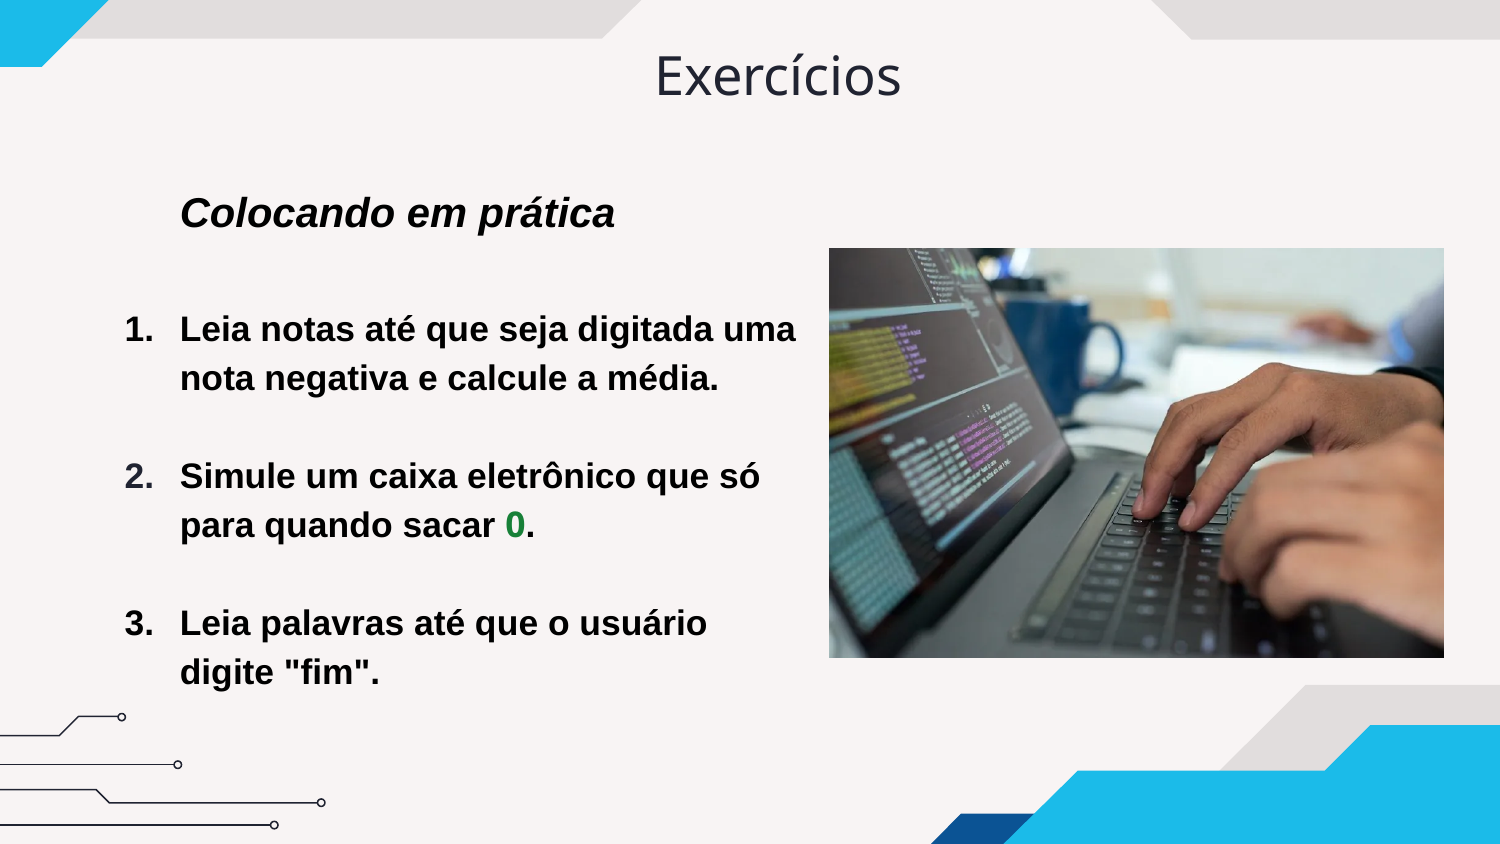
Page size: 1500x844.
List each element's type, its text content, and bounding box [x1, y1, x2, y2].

picture [829, 248, 1444, 658]
subtitle Colocando em prática Leia notas até que seja digitada uma nota negativa e calcule a média. Simule um caixa eletrônico que só para quando sacar 0. Leia palavras até que o usuário digite "fim". [89, 163, 826, 509]
text_box Exercícios [410, 26, 1147, 122]
